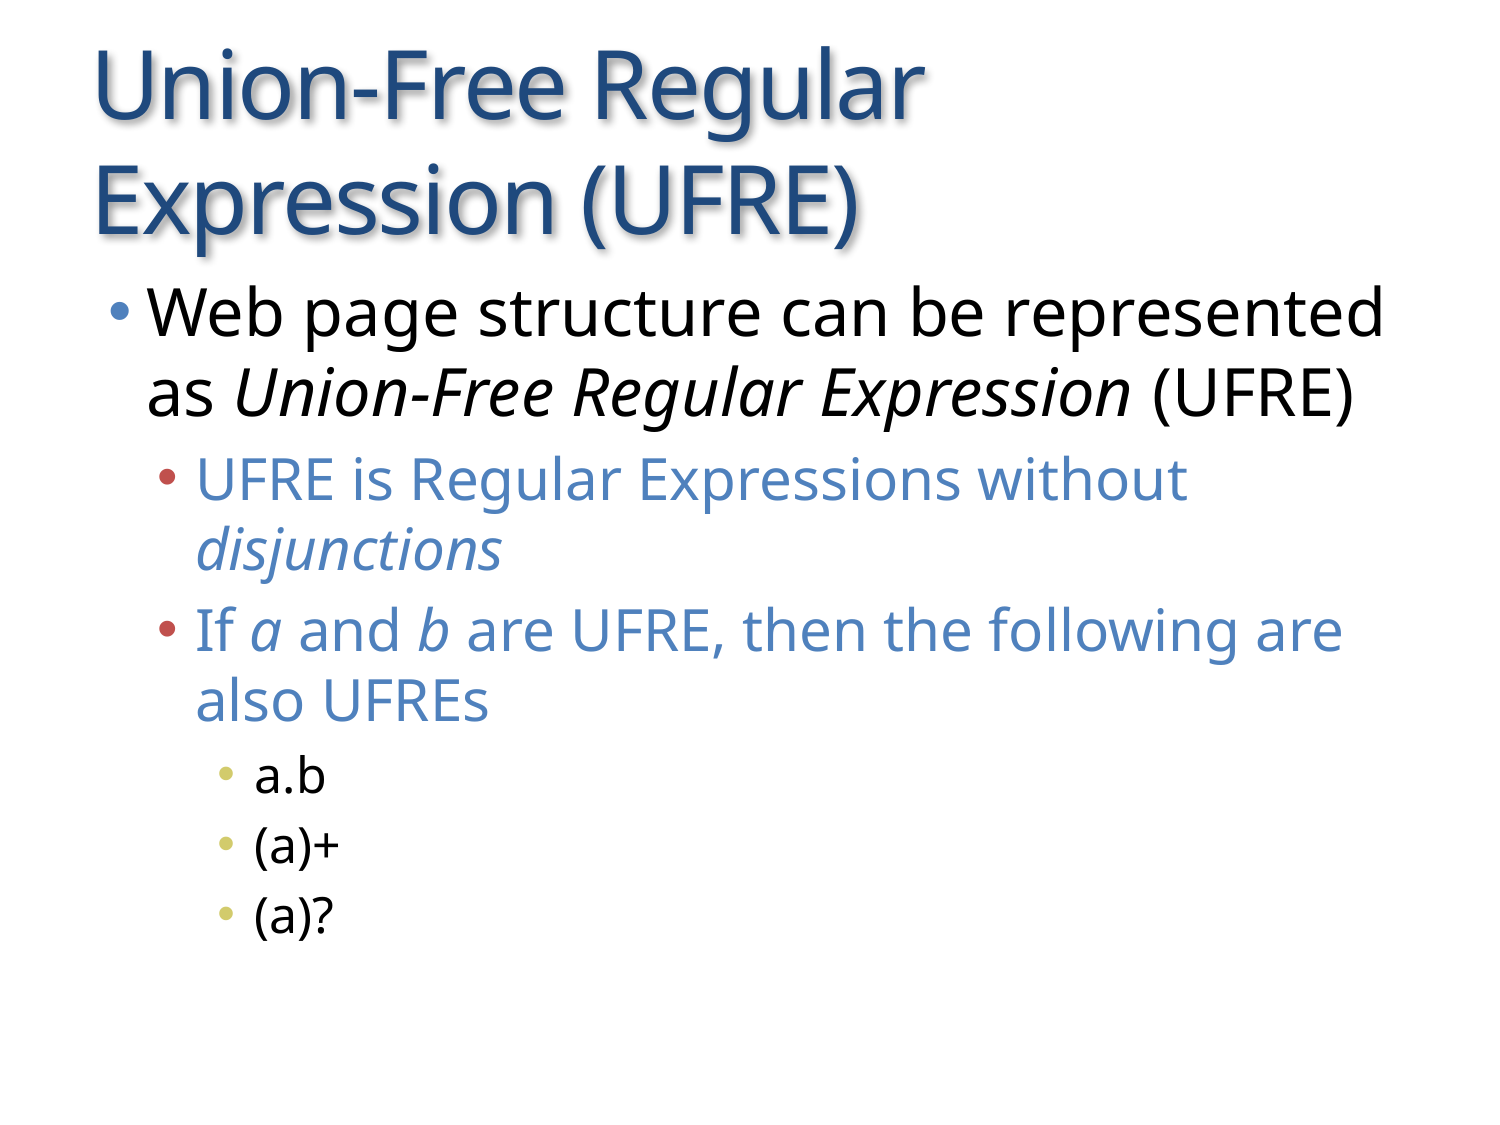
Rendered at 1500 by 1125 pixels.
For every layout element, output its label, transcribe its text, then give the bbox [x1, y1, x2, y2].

list Web page structure can be represented as Union-Free Regular Expression (UFRE) UFRE is Regular Expressions without disjunctions If a and b are UFRE, then the following are also UFREs a.b (a)+ (a)? [74, 262, 1434, 1051]
title Union-Free Regular Expression (UFRE) [75, 45, 1427, 233]
